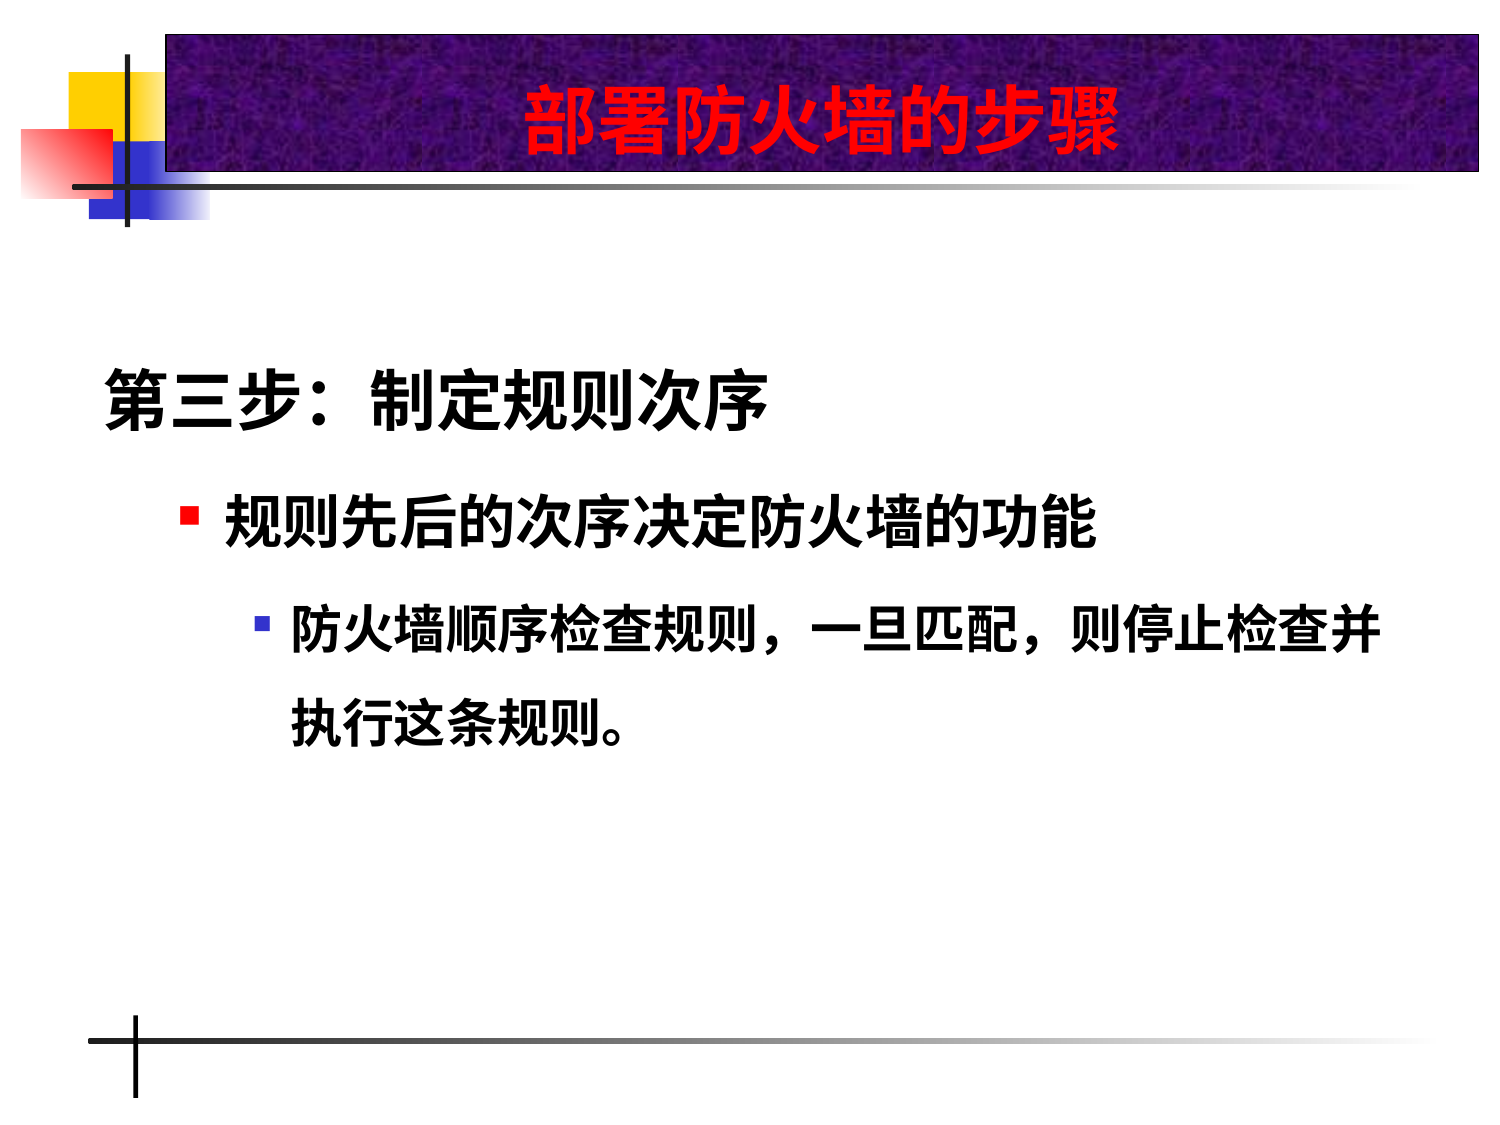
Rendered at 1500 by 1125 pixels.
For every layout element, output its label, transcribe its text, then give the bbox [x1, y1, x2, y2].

title 部署防火墙的步骤 [165, 34, 1479, 172]
list 第三步：制定规则次序 规则先后的次序决定防火墙的功能 防火墙顺序检查规则，一旦匹配，则停止检查并执行这条规则。 [87, 310, 1401, 962]
